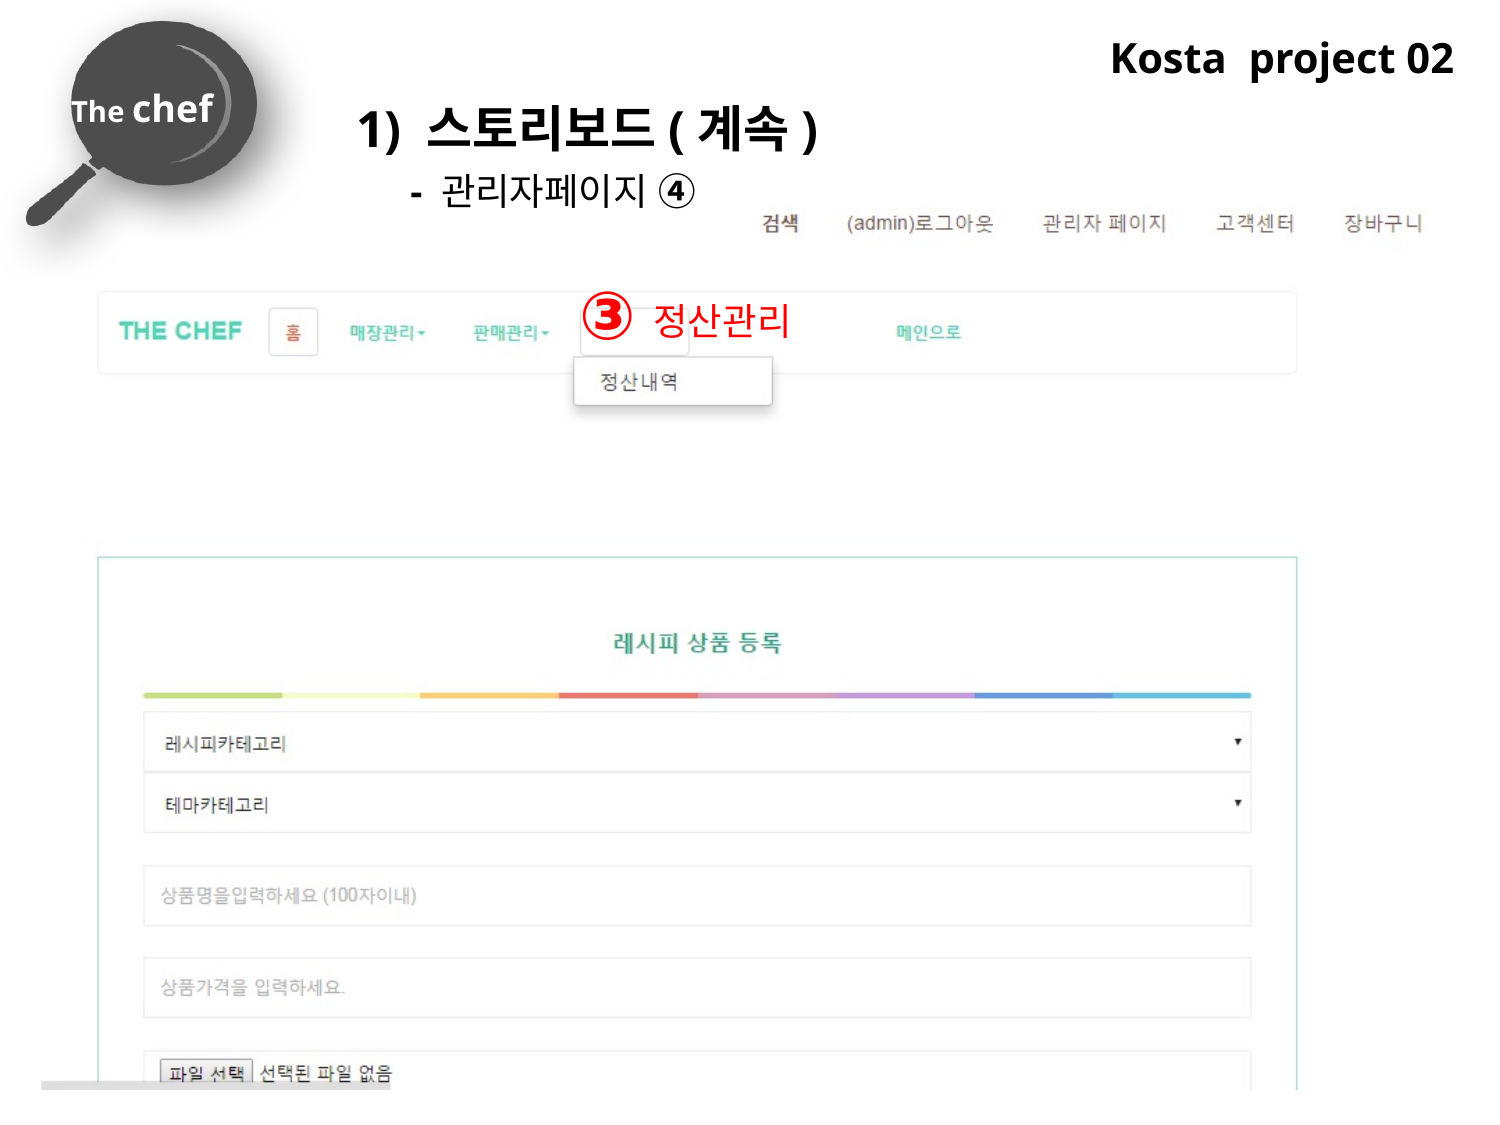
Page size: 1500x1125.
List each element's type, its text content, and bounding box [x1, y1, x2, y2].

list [41, 184, 1448, 1090]
text_box Kosta project 02 [1033, 24, 1500, 90]
text_box 1) 스토리보드(계속) [459, 89, 834, 165]
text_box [0, 0, 455, 287]
text_box - 관리자페이지 ④ [459, 160, 739, 182]
